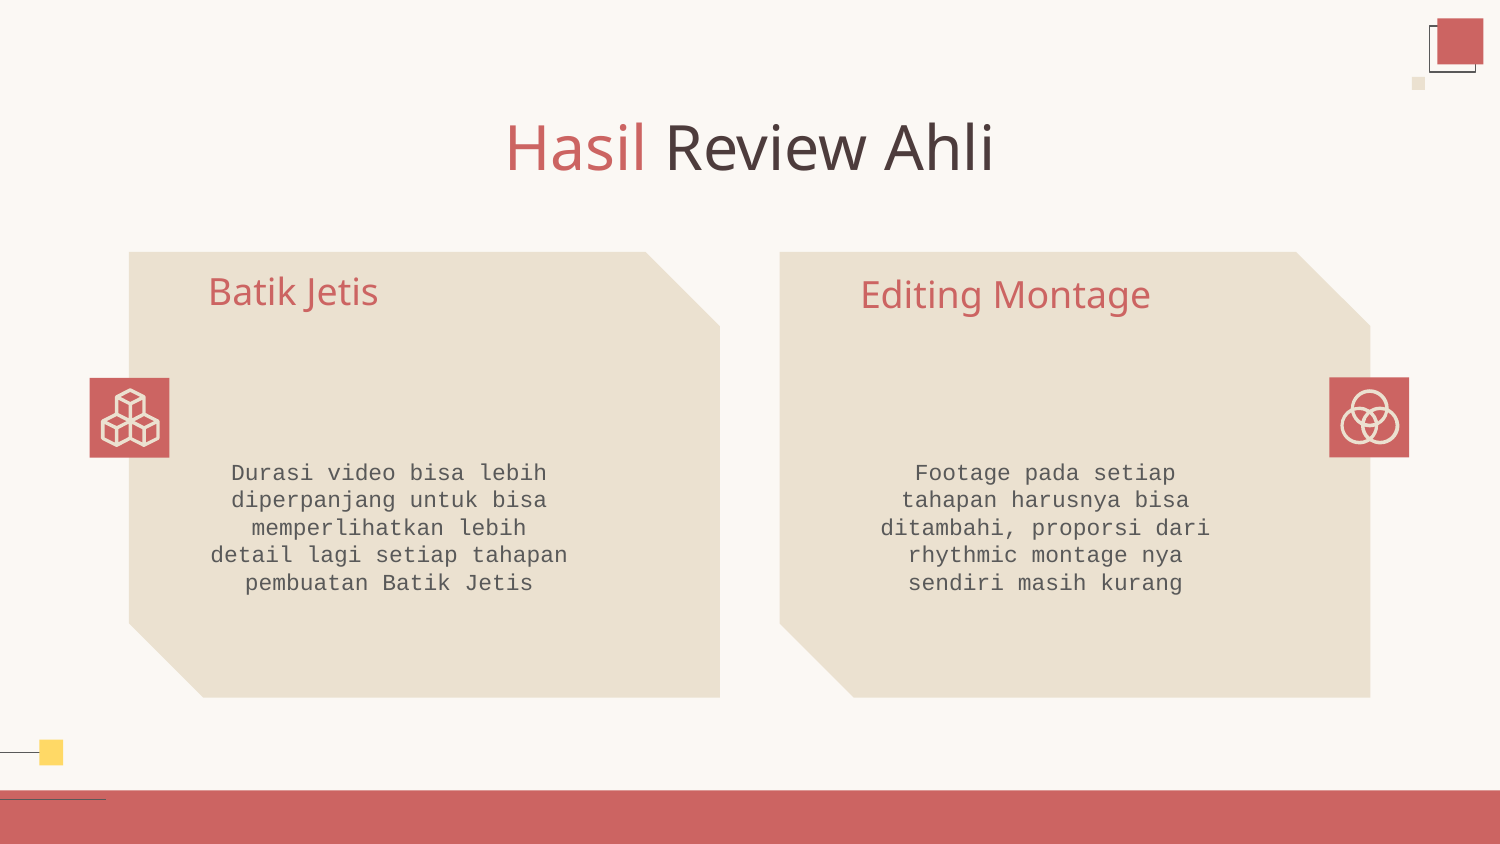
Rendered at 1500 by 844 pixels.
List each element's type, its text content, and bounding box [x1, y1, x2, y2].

text_box Durasi video bisa lebih diperpanjang untuk bisa memperlihatkan lebih detail lagi setiap tahapan pembuatan Batik Jetis [192, 450, 586, 603]
text_box [128, 251, 720, 698]
text_box Footage pada setiap tahapan harusnya bisa ditambahi, proporsi dari rhythmic montage nya sendiri masih kurang [849, 450, 1242, 603]
text_box Batik Jetis [192, 269, 728, 329]
text_box [89, 377, 170, 458]
text_box [100, 388, 160, 447]
title Hasil Review Ahli [104, 97, 1396, 192]
text_box [1340, 389, 1400, 445]
text_box [779, 251, 1371, 698]
text_box Editing Montage [845, 272, 1380, 331]
text_box [1329, 377, 1410, 458]
